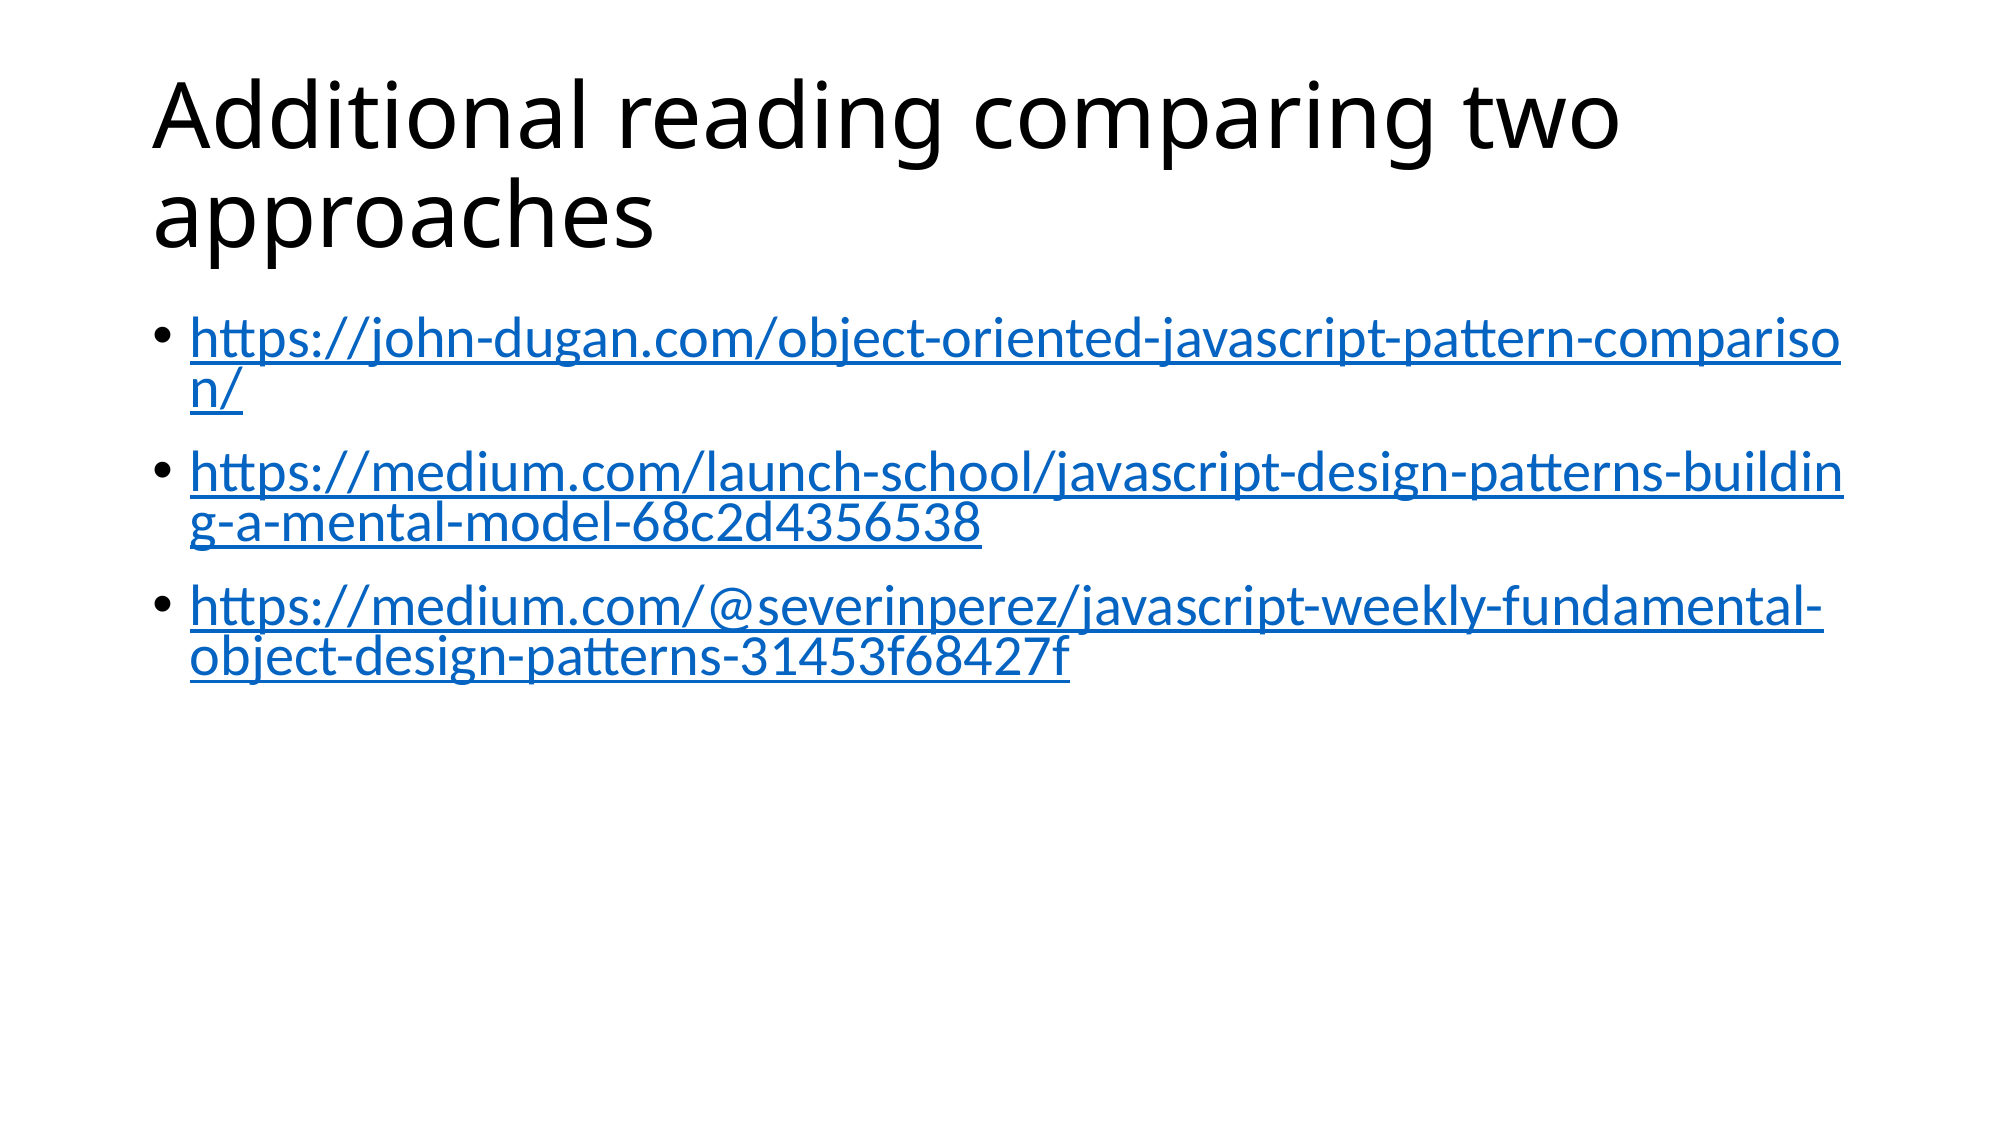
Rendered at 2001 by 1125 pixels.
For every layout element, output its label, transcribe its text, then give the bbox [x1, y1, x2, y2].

list https://john-dugan.com/object-oriented-javascript-pattern-comparison/ https://medium.com/launch-school/javascript-design-patterns-building-a-mental-model-68c2d4356538 https://medium.com/@severinperez/javascript-weekly-fundamental-object-design-patterns-31453f68427f [137, 299, 1863, 1014]
title Additional reading comparing two approaches [137, 59, 1863, 278]
